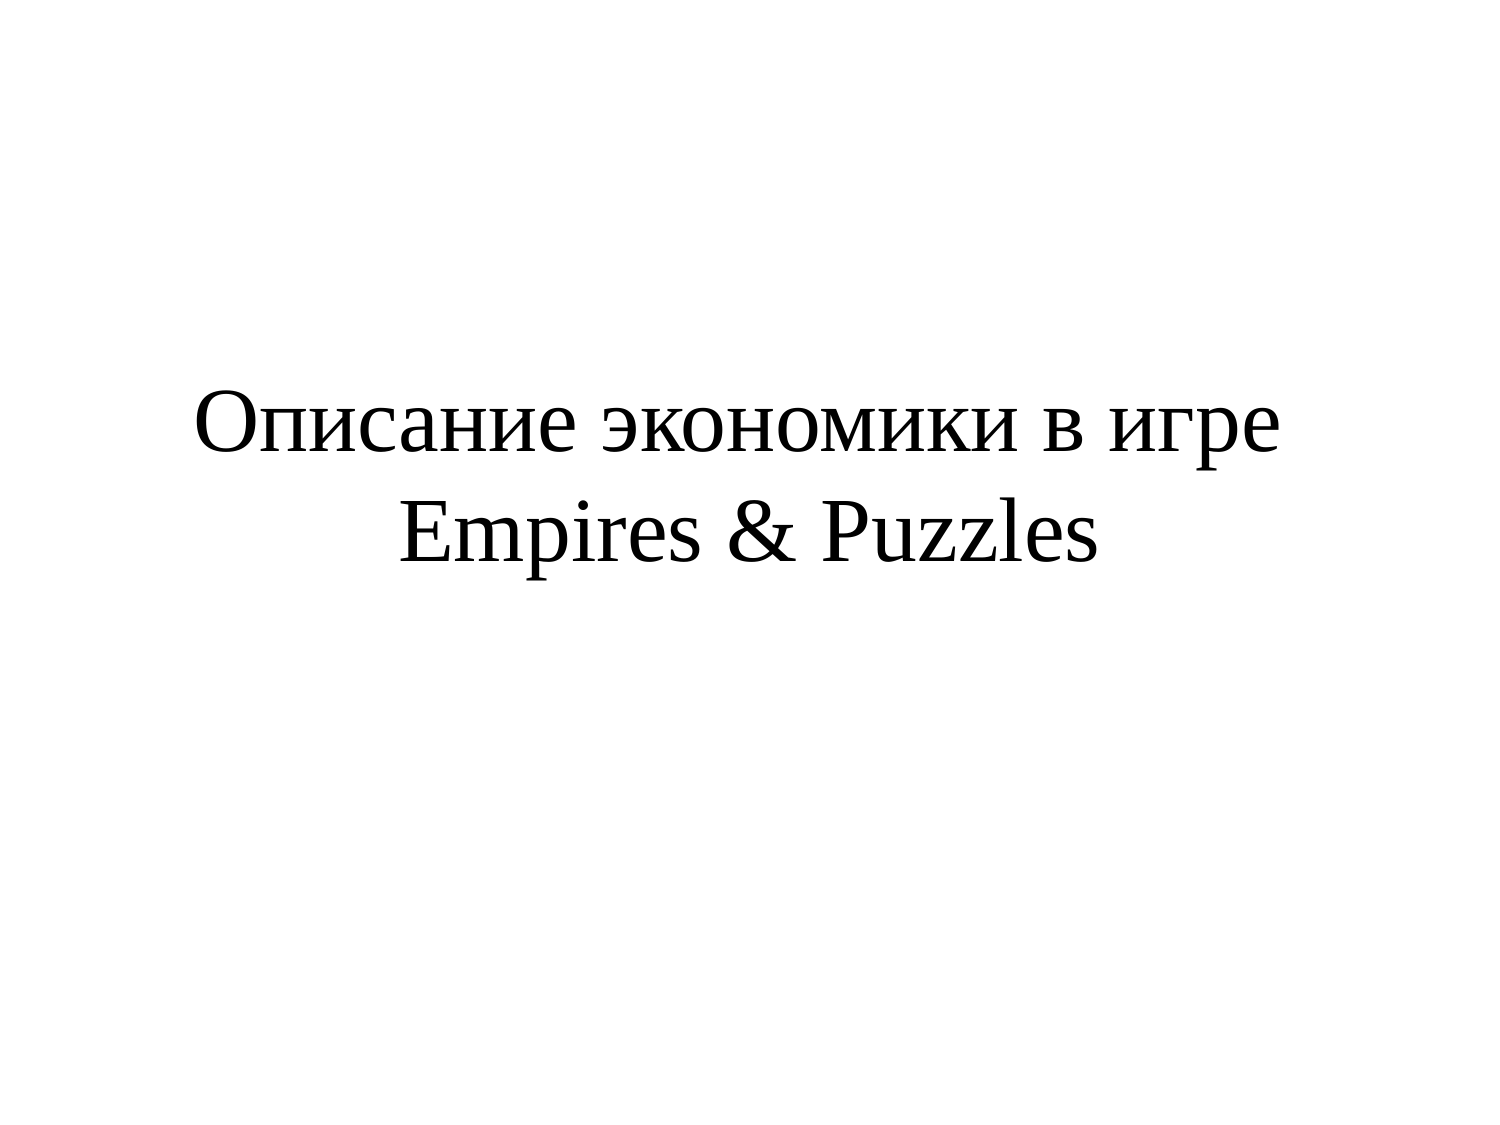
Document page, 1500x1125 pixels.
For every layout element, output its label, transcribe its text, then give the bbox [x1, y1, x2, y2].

title Описание экономики в игре Empires & Puzzles [112, 349, 1388, 591]
